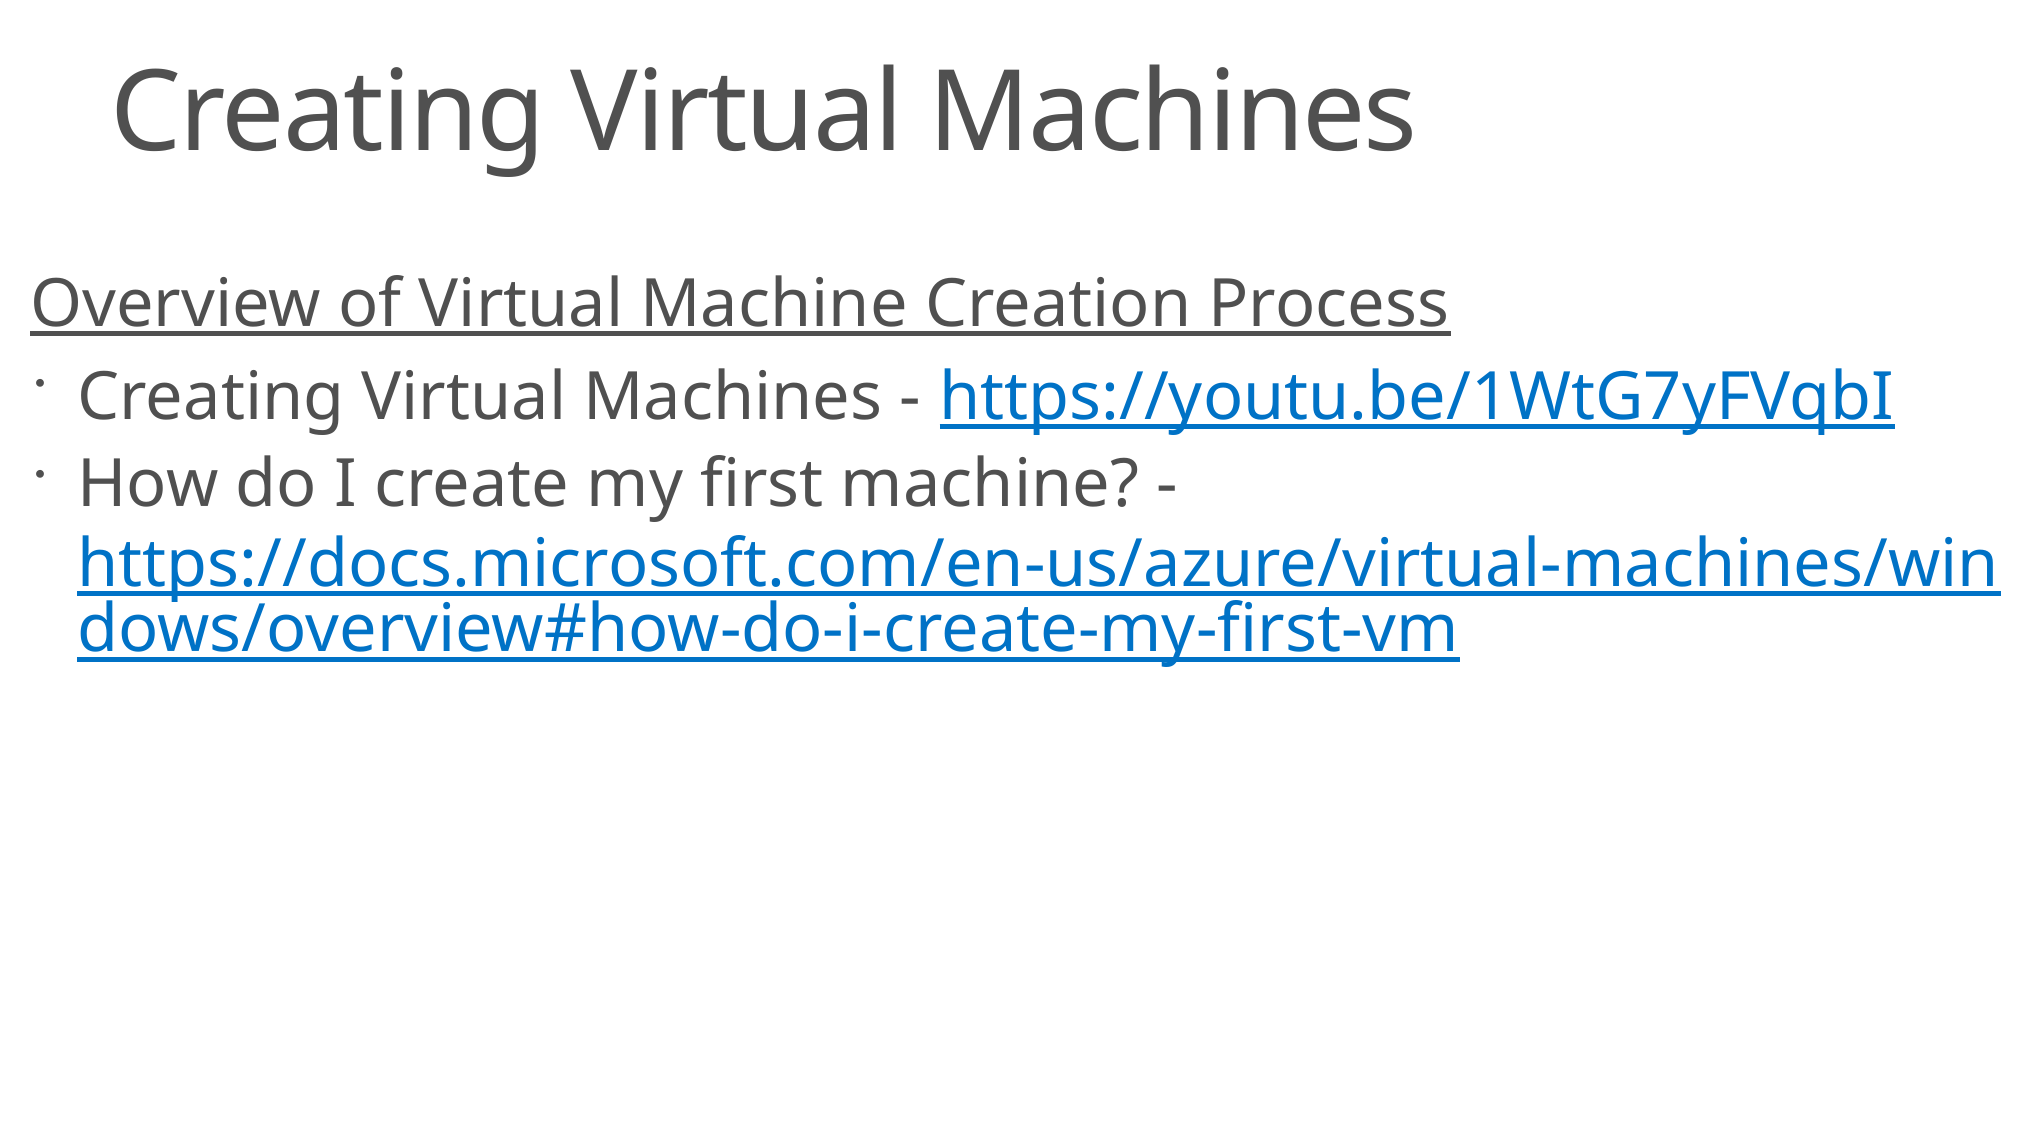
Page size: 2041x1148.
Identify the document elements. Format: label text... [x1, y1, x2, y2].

list Overview of Virtual Machine Creation Process Creating Virtual Machines - https://youtu.be/1WtG7yFVqbI How do I create my first machine? - https://docs.microsoft.com/en-us/azure/virtual-machines/windows/overview#how-do-i-create-my-first-vm [0, 244, 2041, 1148]
title Creating Virtual Machines [86, 38, 1953, 165]
